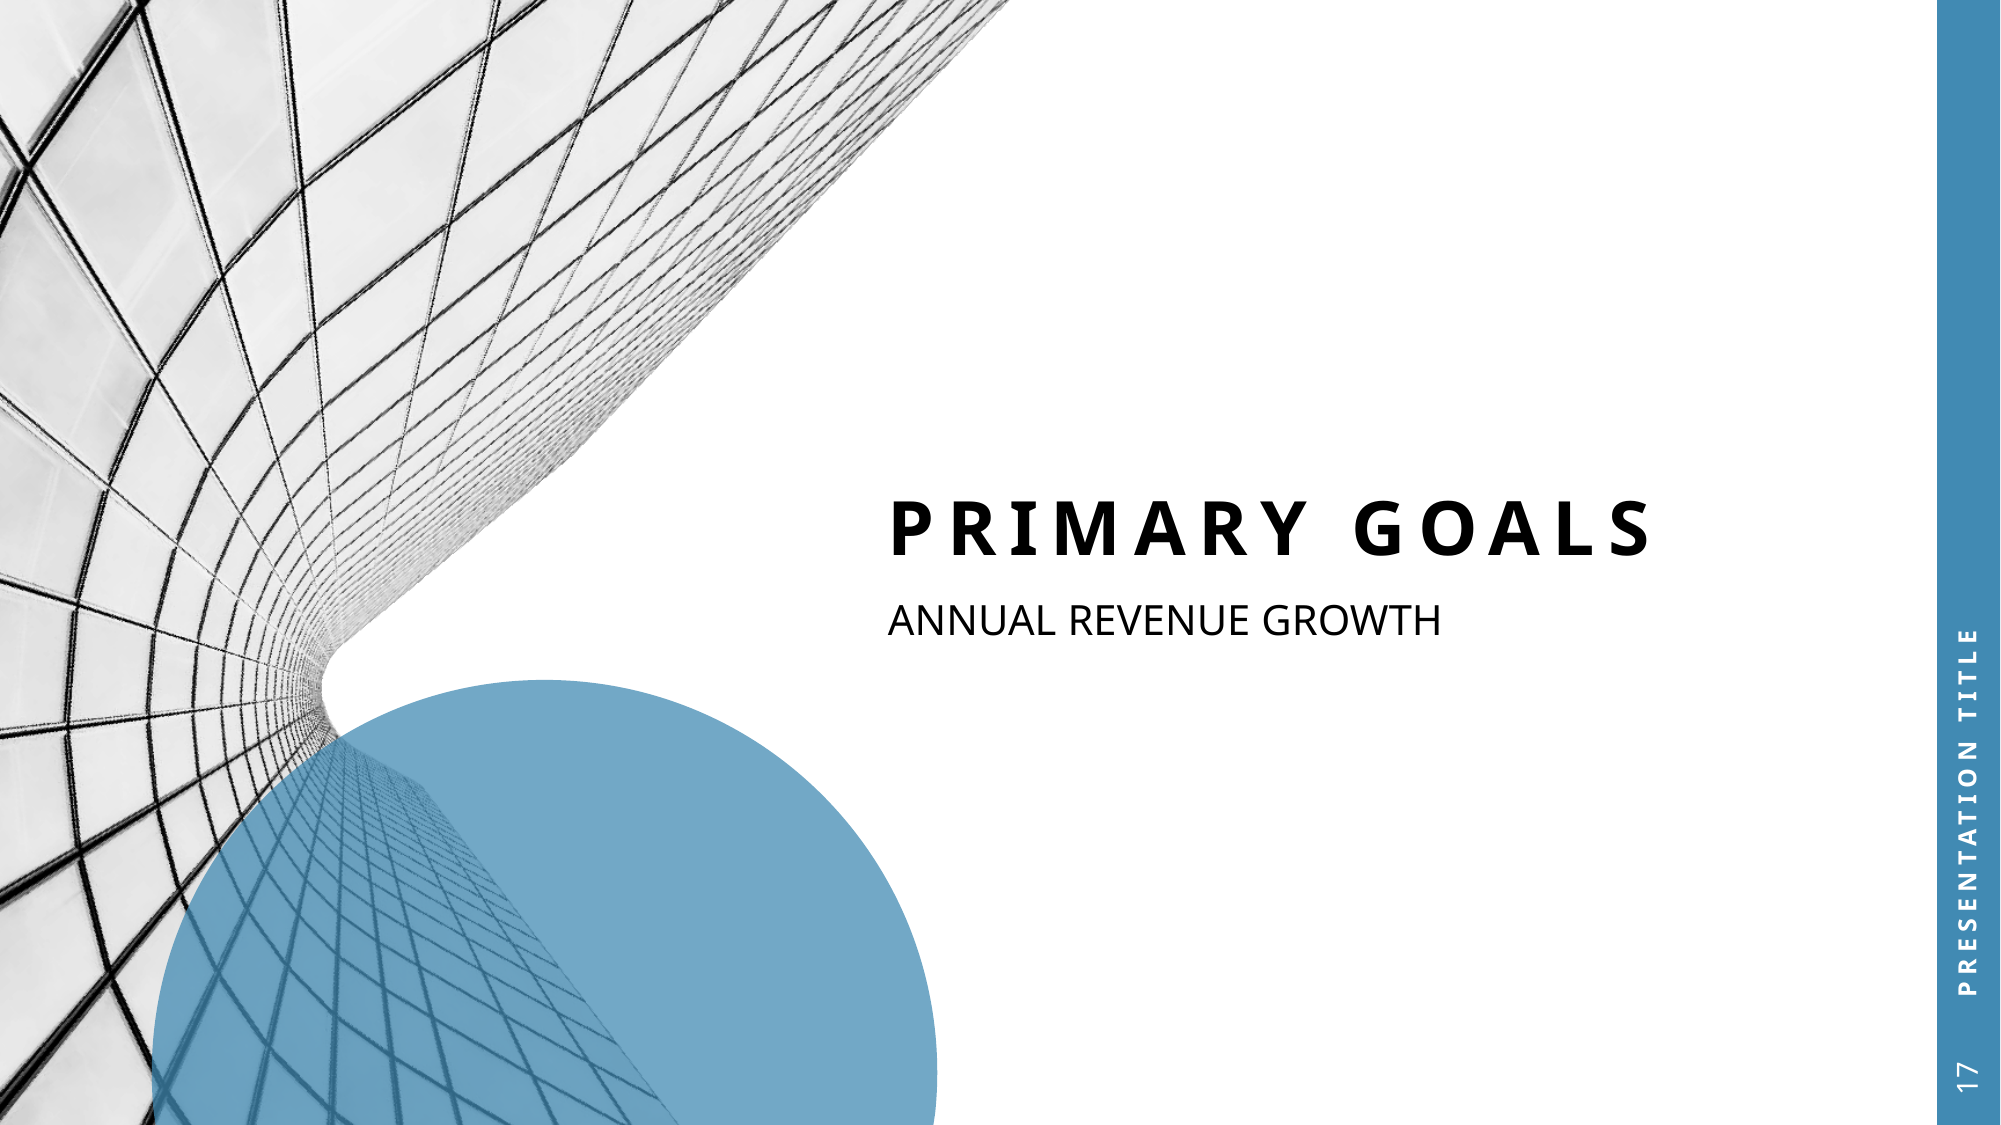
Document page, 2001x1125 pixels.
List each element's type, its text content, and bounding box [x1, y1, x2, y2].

footer Presentation Title [1937, 0, 2000, 1032]
slide_number 17 [1937, 1032, 2000, 1125]
title PRIMARY GOALS [888, 335, 1878, 569]
subtitle ANNUAL REVENUE GROWTH [888, 569, 1878, 748]
